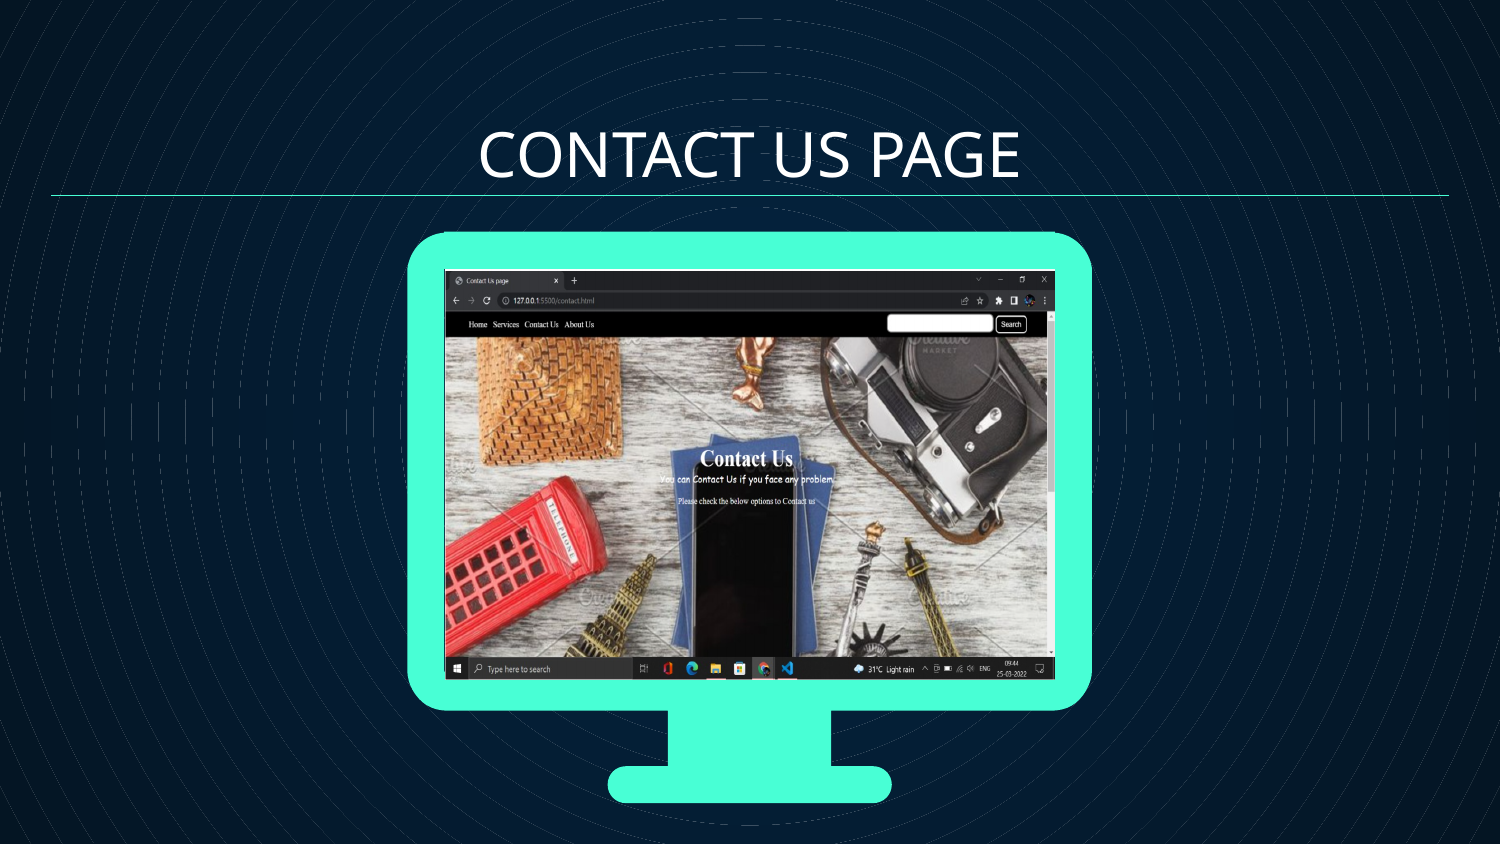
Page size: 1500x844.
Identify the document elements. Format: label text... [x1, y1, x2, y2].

title CONTACT US PAGE [51, 105, 1449, 195]
text_box [407, 231, 1092, 804]
picture [445, 269, 1055, 680]
title CONTACT US PAGE [51, 202, 1449, 206]
